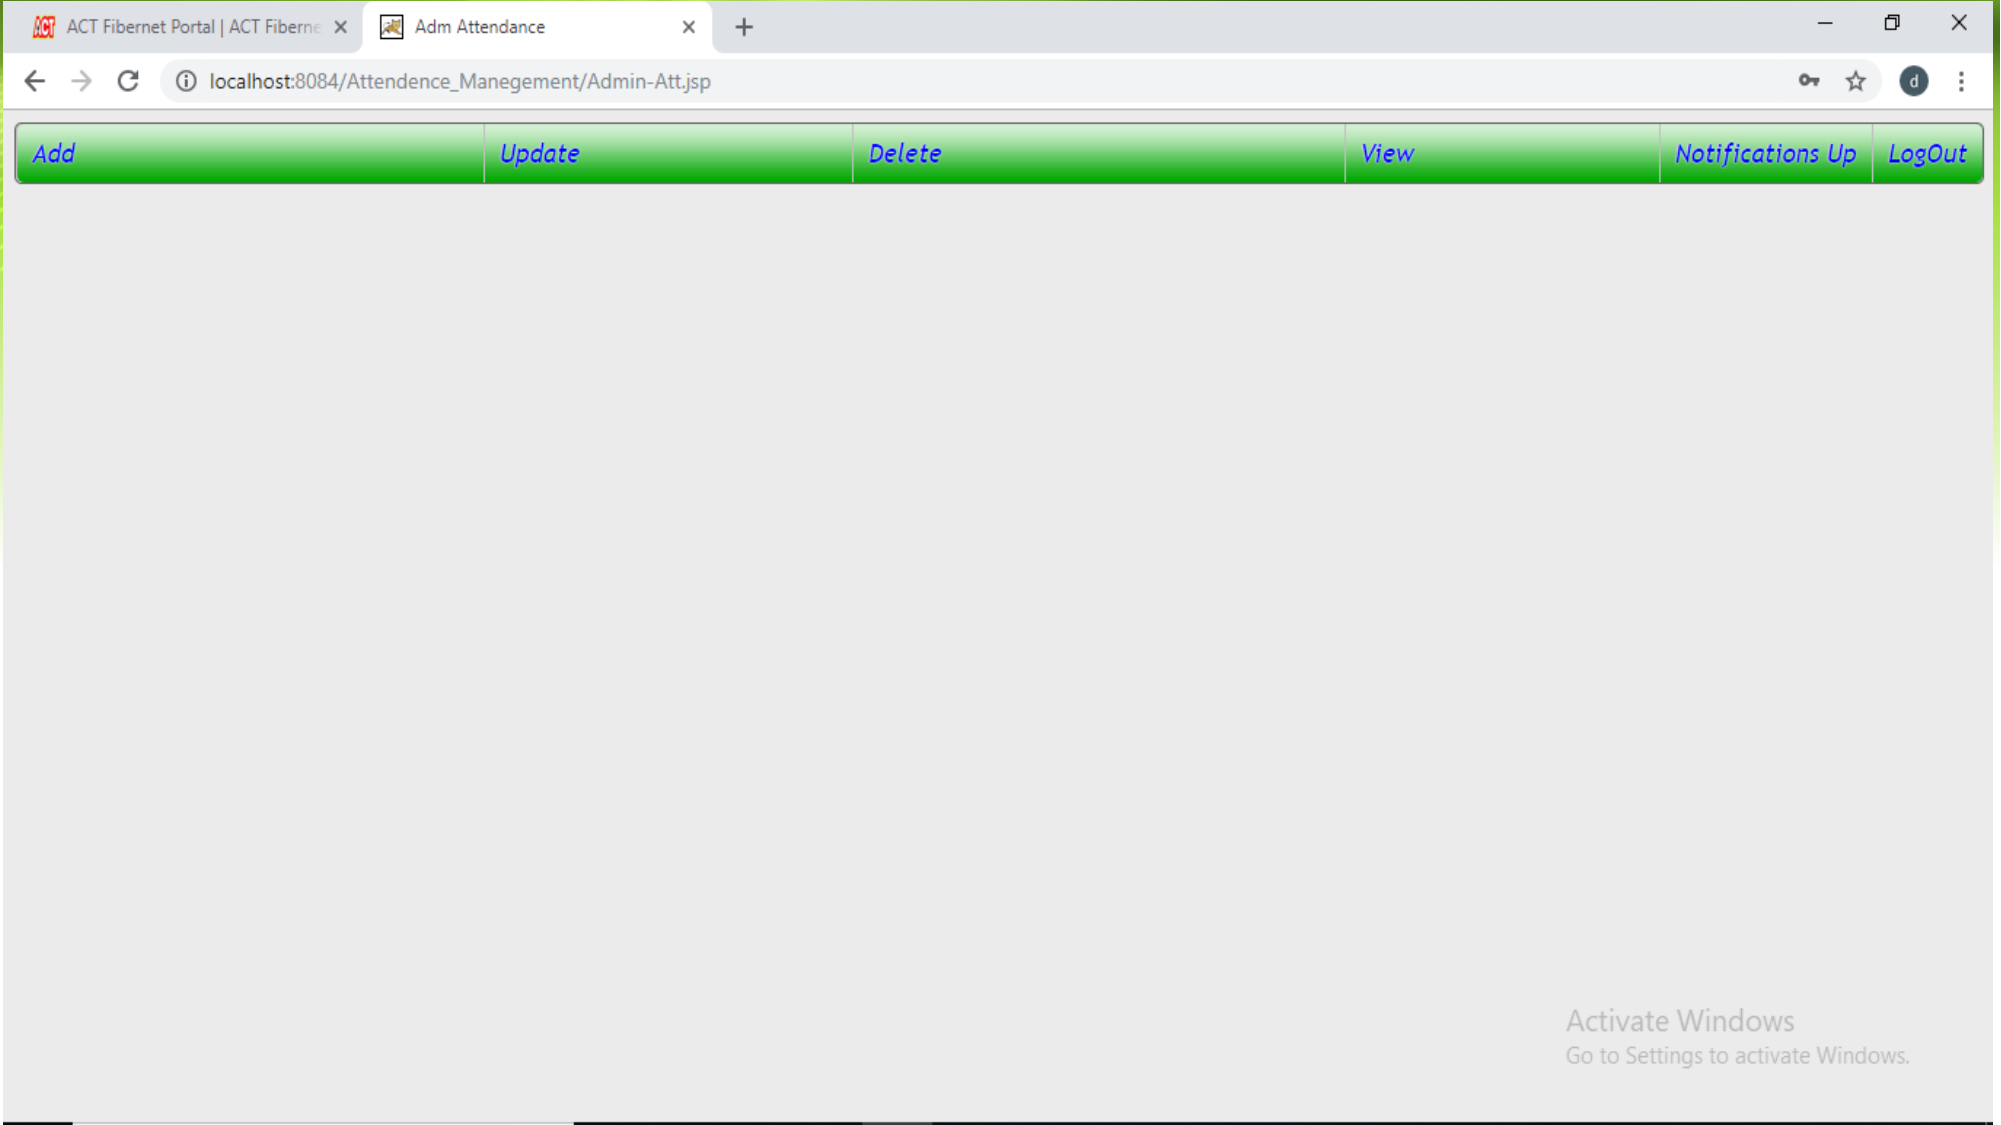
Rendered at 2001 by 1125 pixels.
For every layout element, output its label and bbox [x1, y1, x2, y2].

list [3, 1, 1993, 1125]
picture [0, 0, 2000, 1125]
